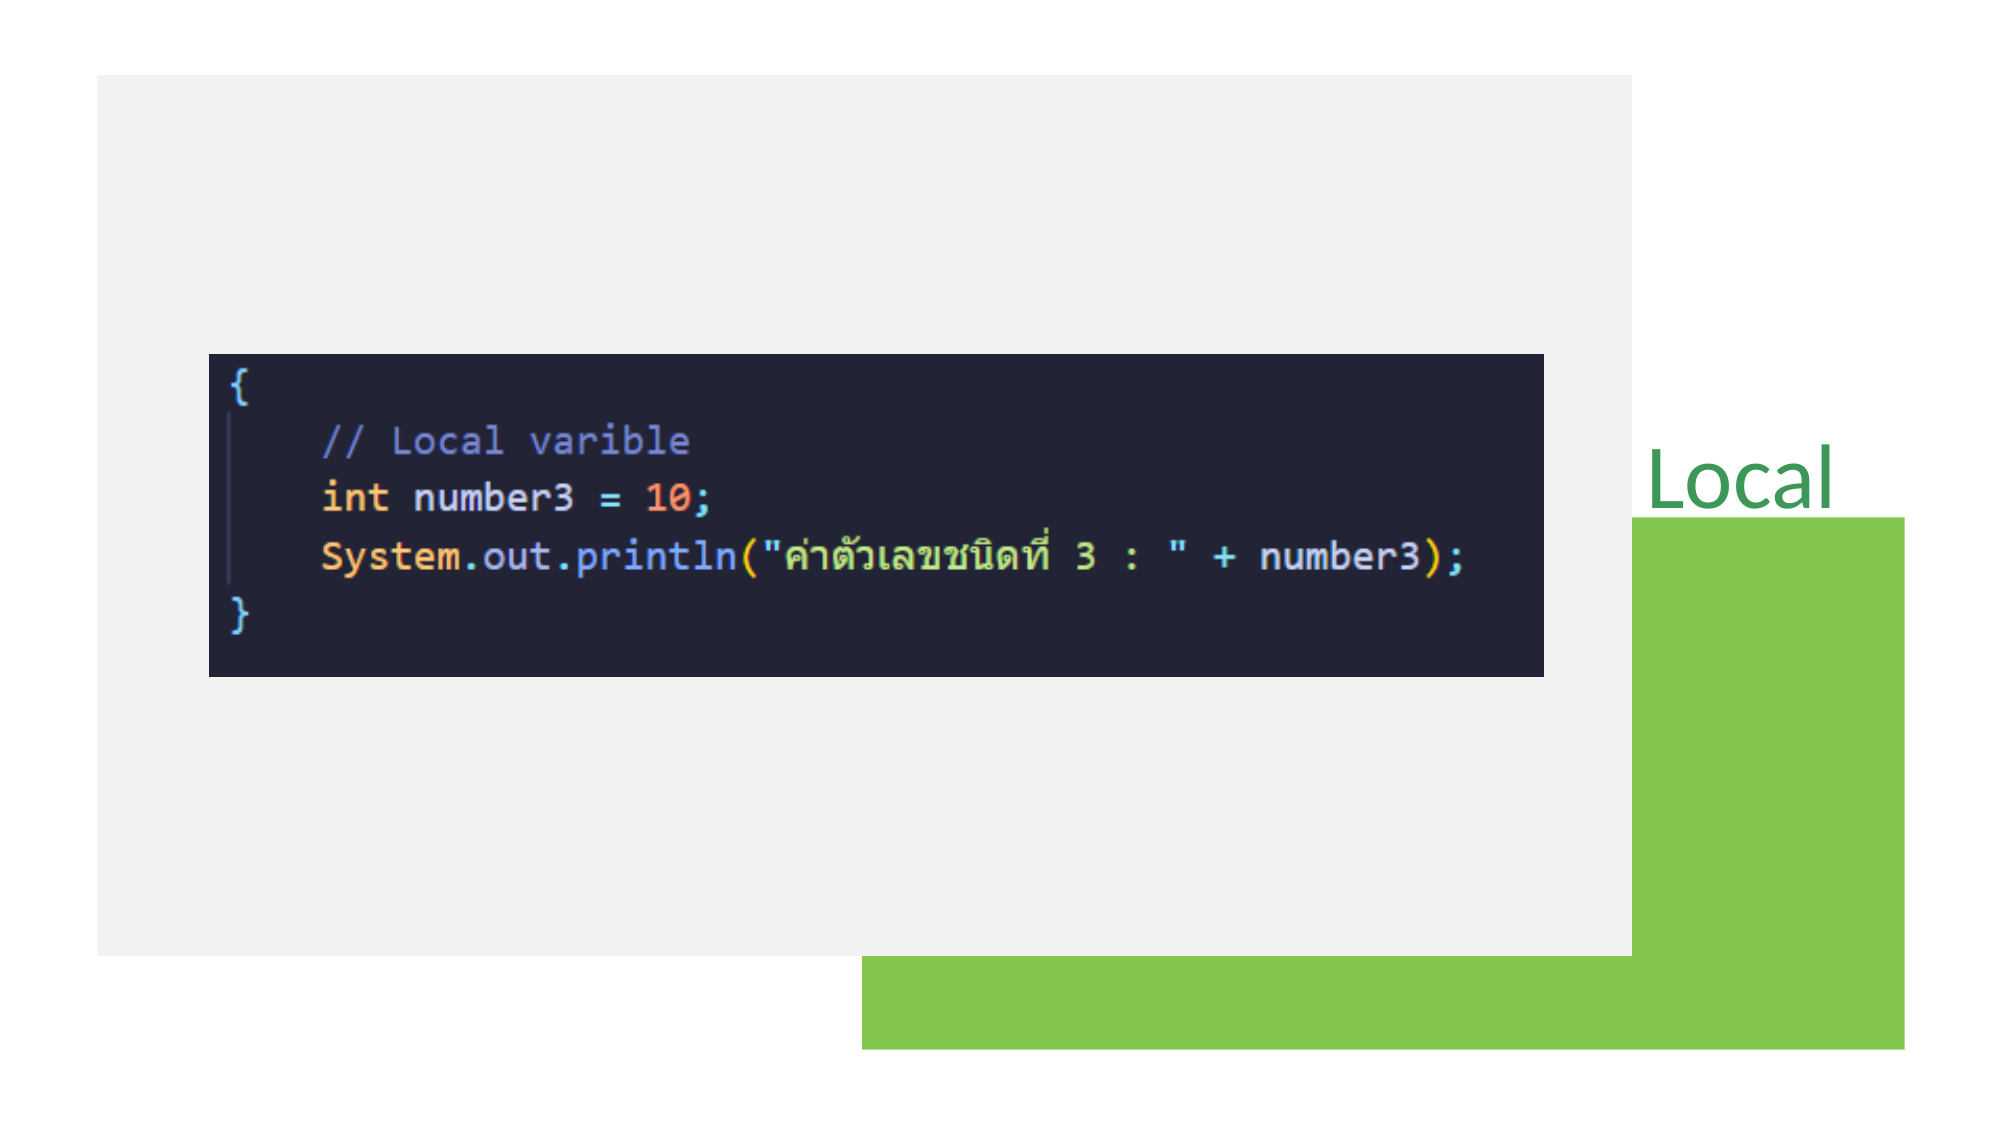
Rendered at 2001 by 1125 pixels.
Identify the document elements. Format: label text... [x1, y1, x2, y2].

text_box Local [1632, 409, 2000, 534]
picture [96, 75, 1632, 957]
